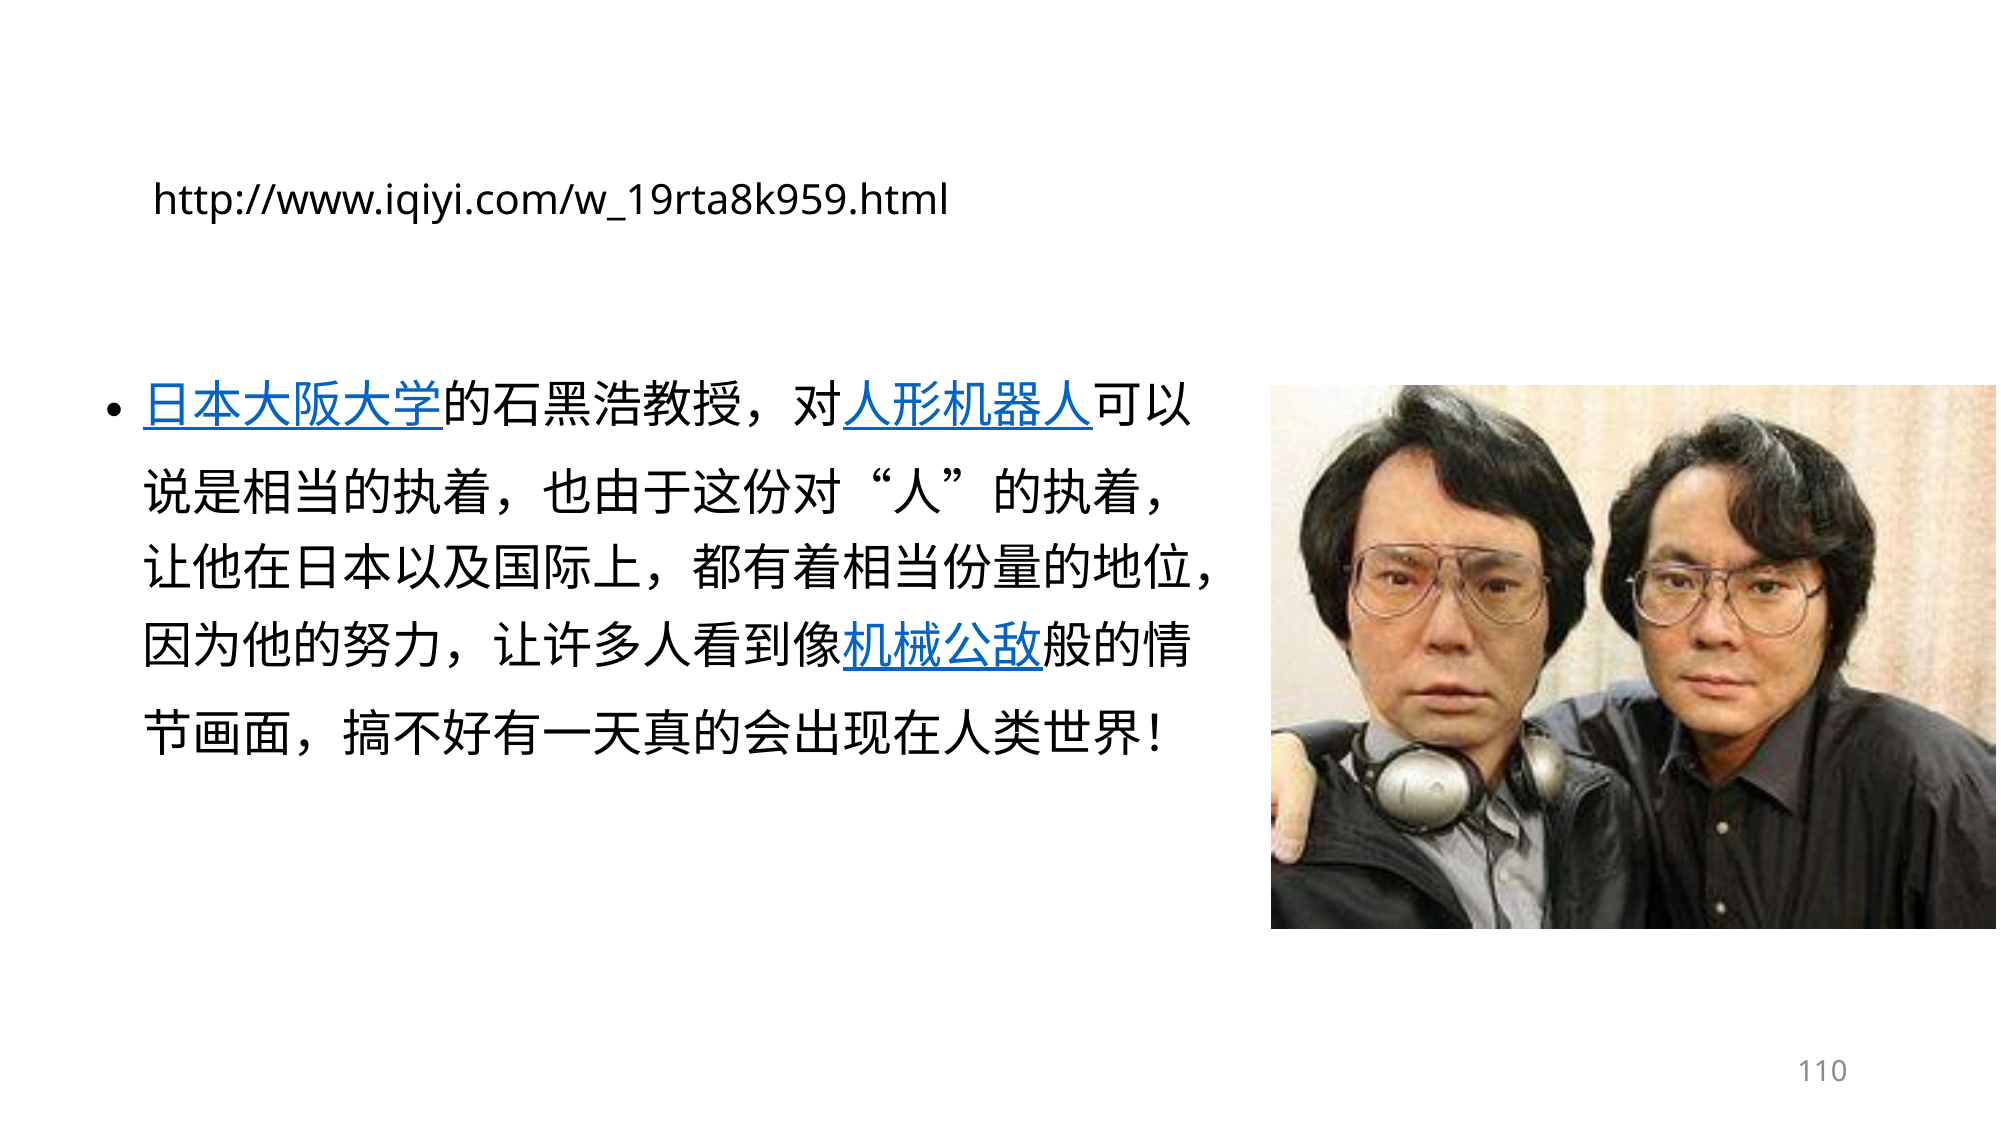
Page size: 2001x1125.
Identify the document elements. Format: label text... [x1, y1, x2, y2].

picture [1271, 385, 1996, 929]
title http://www.iqiyi.com/w_19rta8k959.html [137, 148, 1675, 254]
list 日本大阪大学的石黑浩教授，对人形机器人可以说是相当的执着，也由于这份对“人”的执着，让他在日本以及国际上，都有着相当份量的地位，因为他的努力，让许多人看到像机械公敌般的情节画面，搞不好有一天真的会出现在人类世界！ [90, 347, 1237, 1000]
slide_number 110 [1412, 1042, 1863, 1103]
